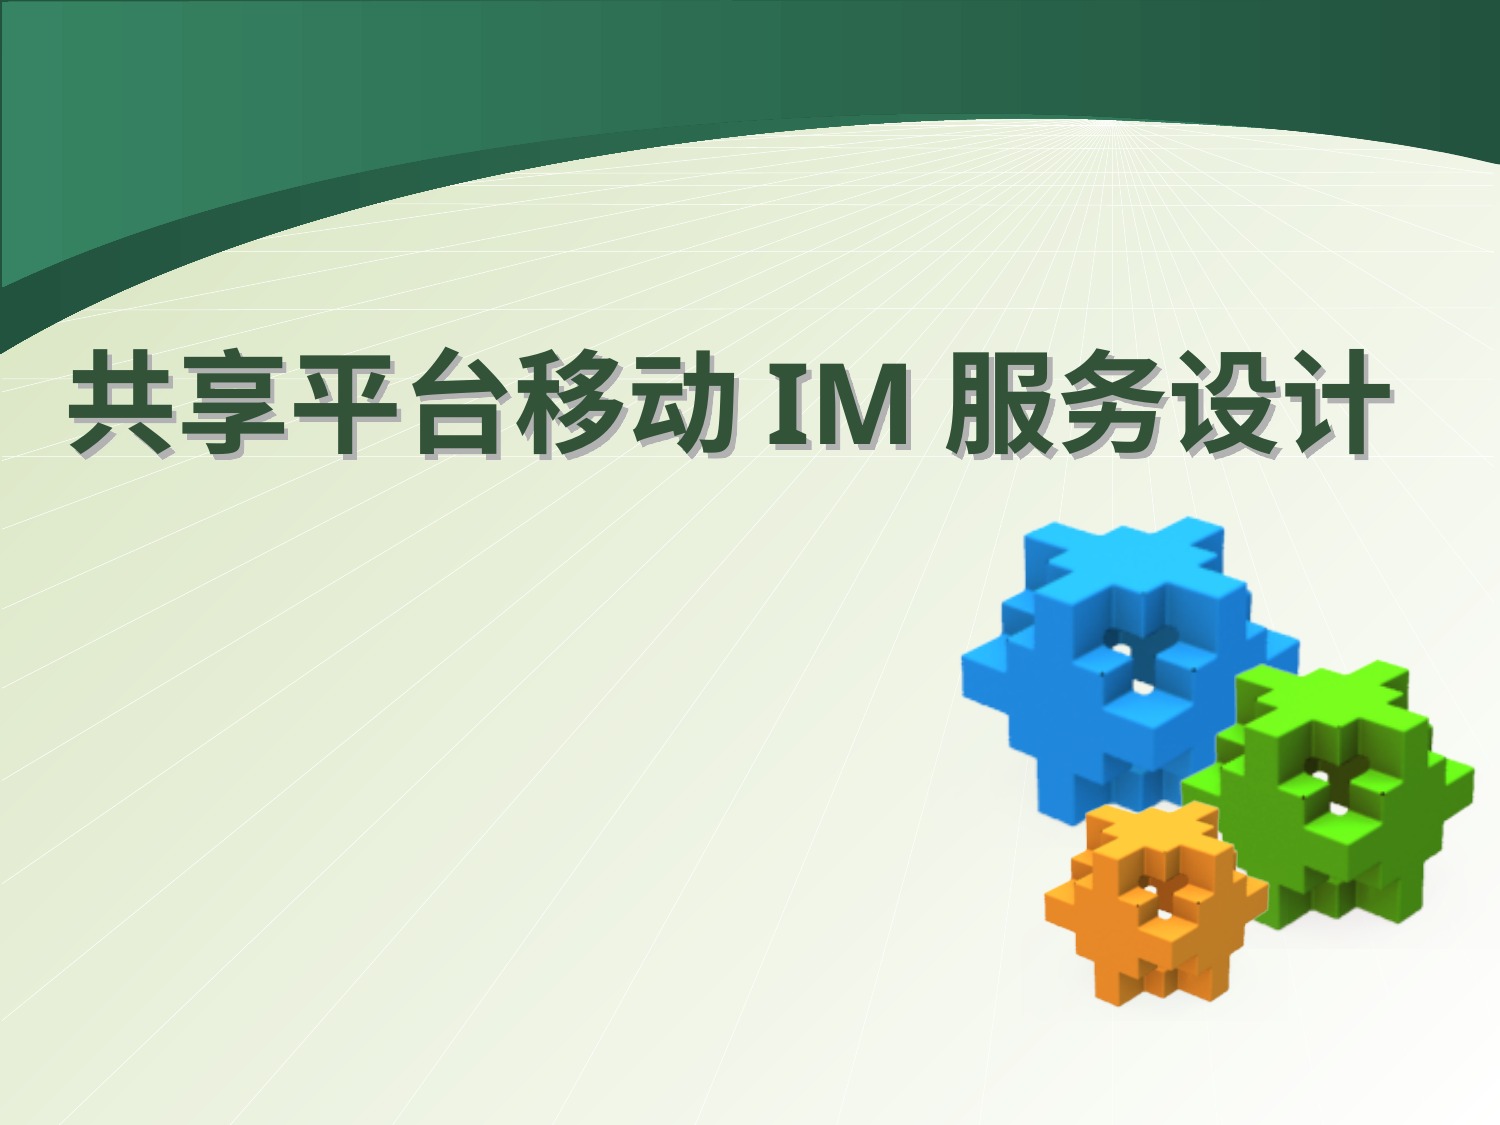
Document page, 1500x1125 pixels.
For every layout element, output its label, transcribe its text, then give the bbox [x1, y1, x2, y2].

picture [924, 512, 1500, 1021]
title 共享平台移动IM服务设计 [50, 324, 1425, 500]
